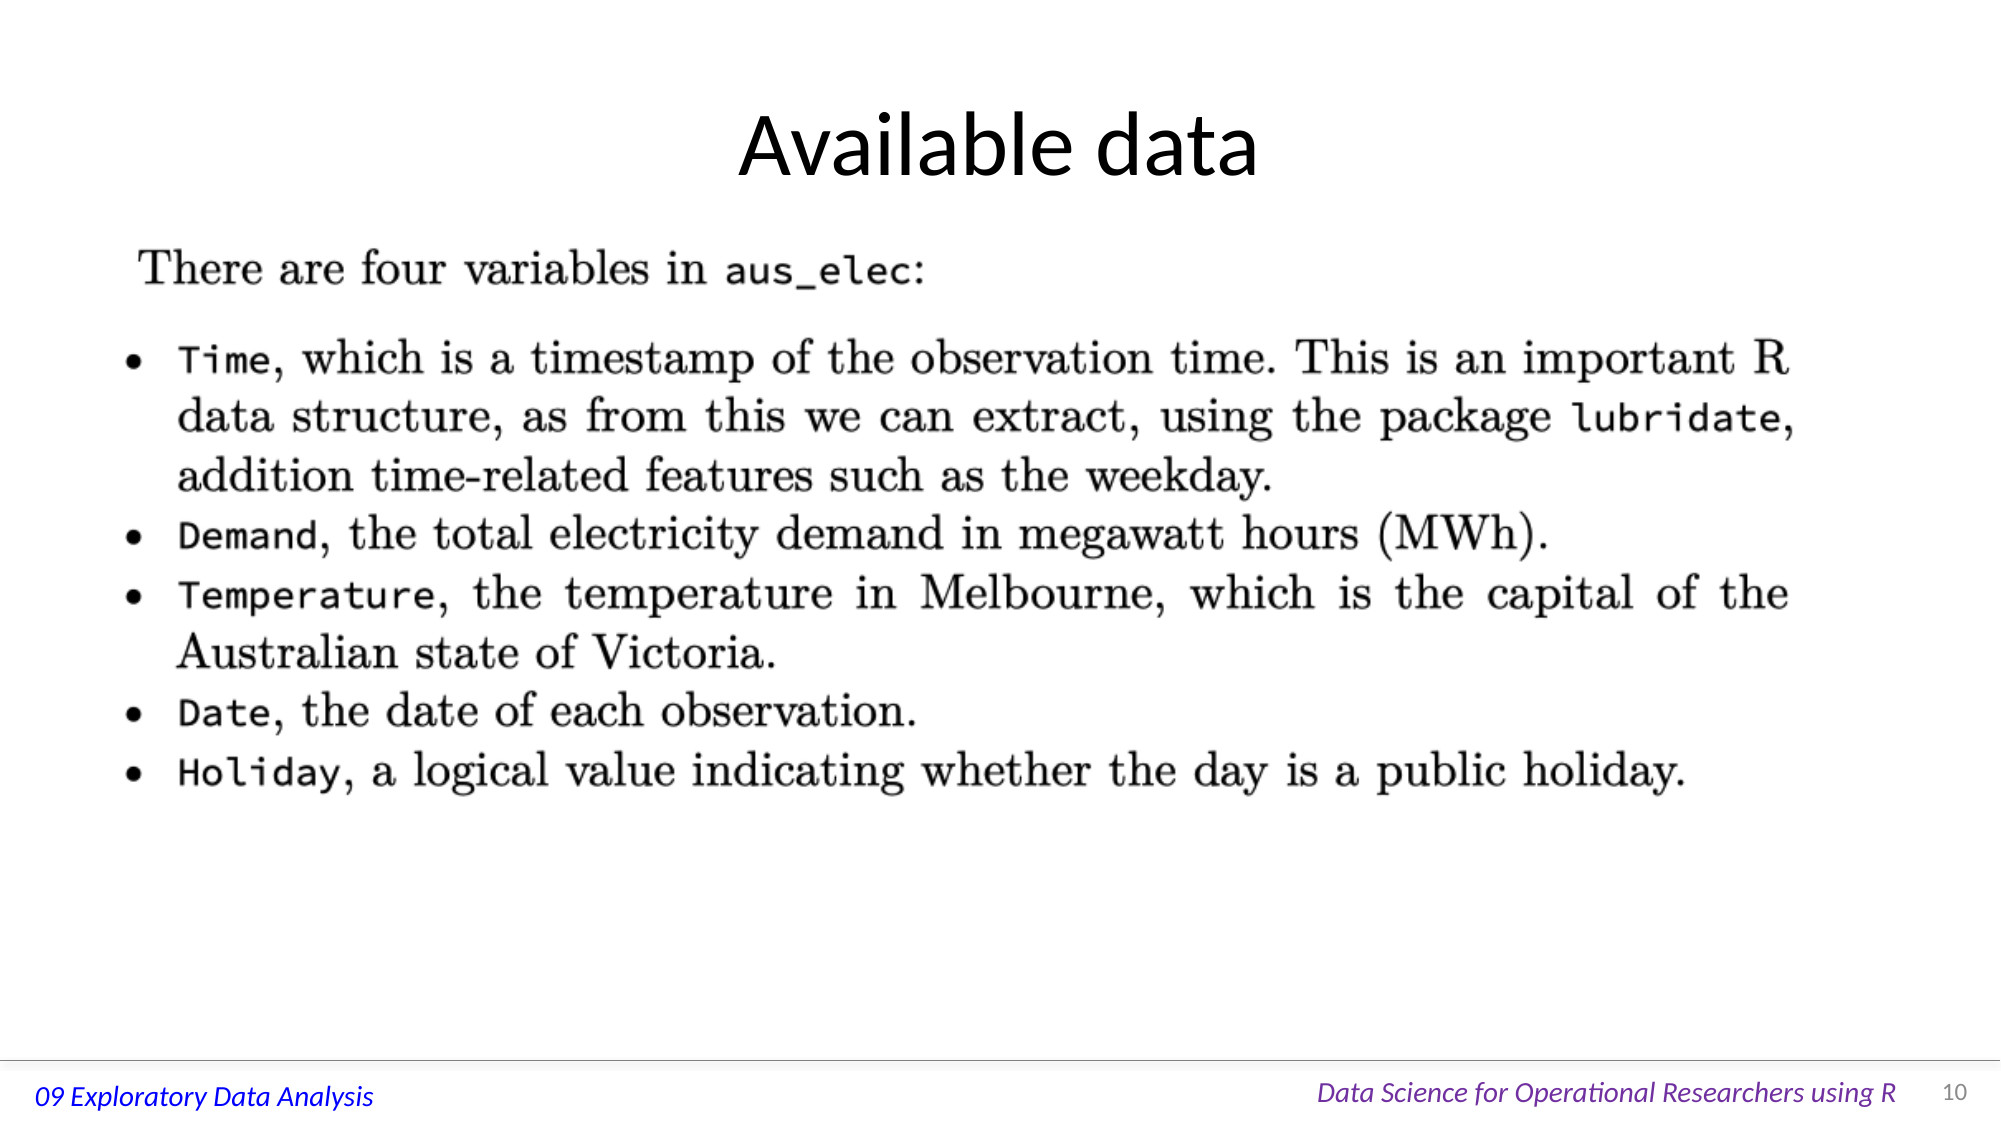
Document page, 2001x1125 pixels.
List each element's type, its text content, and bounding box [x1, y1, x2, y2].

slide_number 10 [1899, 1060, 1983, 1120]
title Available data [99, 45, 1900, 233]
picture [118, 209, 1832, 825]
